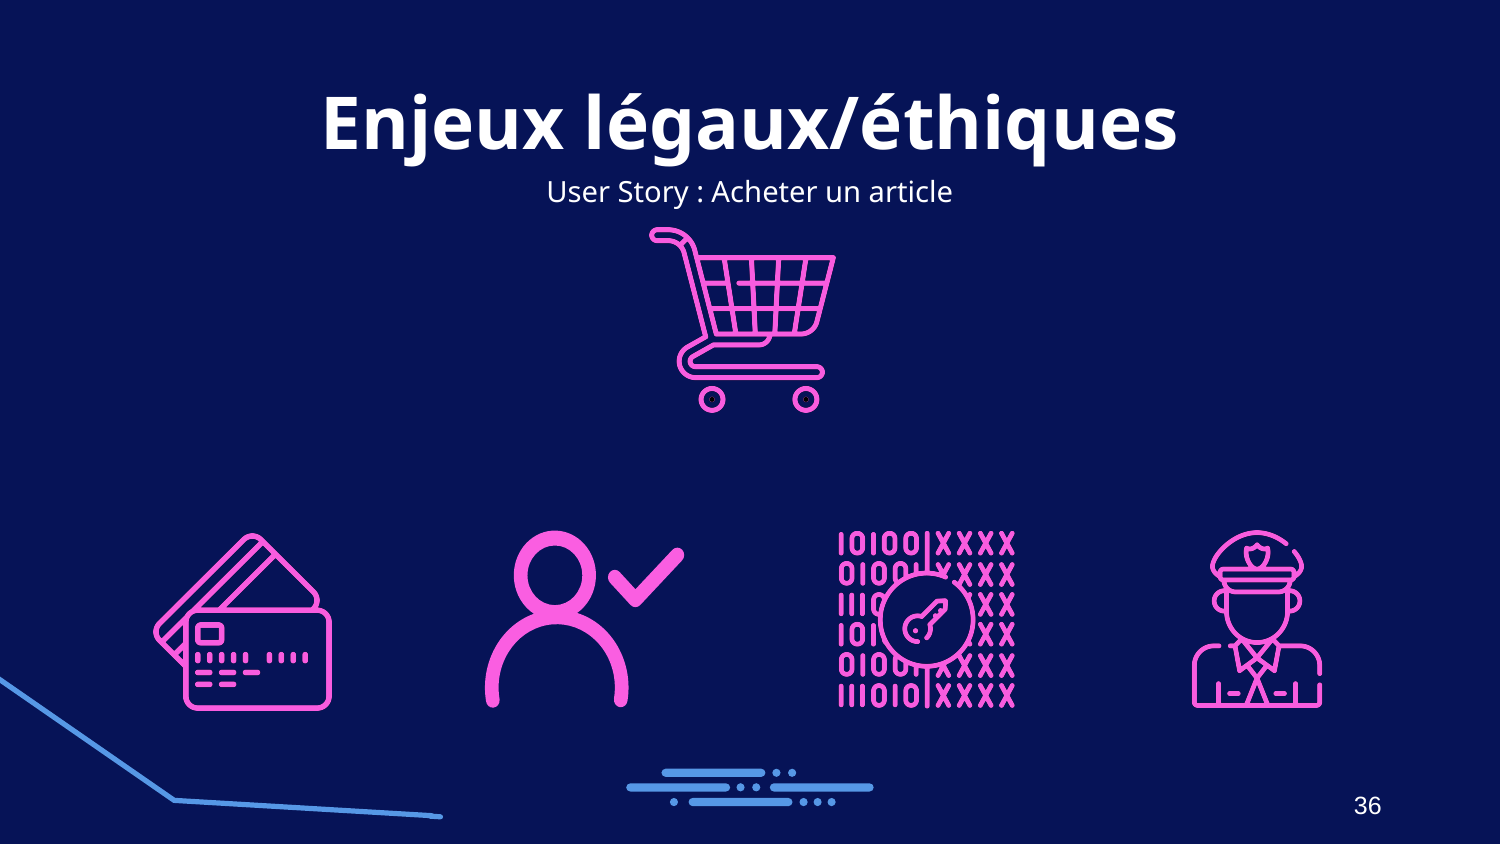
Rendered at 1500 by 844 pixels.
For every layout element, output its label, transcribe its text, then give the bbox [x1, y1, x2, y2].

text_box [484, 530, 685, 708]
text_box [625, 768, 875, 807]
picture [153, 533, 332, 712]
picture [1168, 530, 1347, 708]
slide_number 36 [1059, 782, 1397, 828]
text_box User Story : Acheter un article [302, 166, 1198, 214]
picture [649, 226, 836, 414]
title Enjeux légaux/éthiques [118, 72, 1382, 167]
picture [837, 531, 1016, 710]
